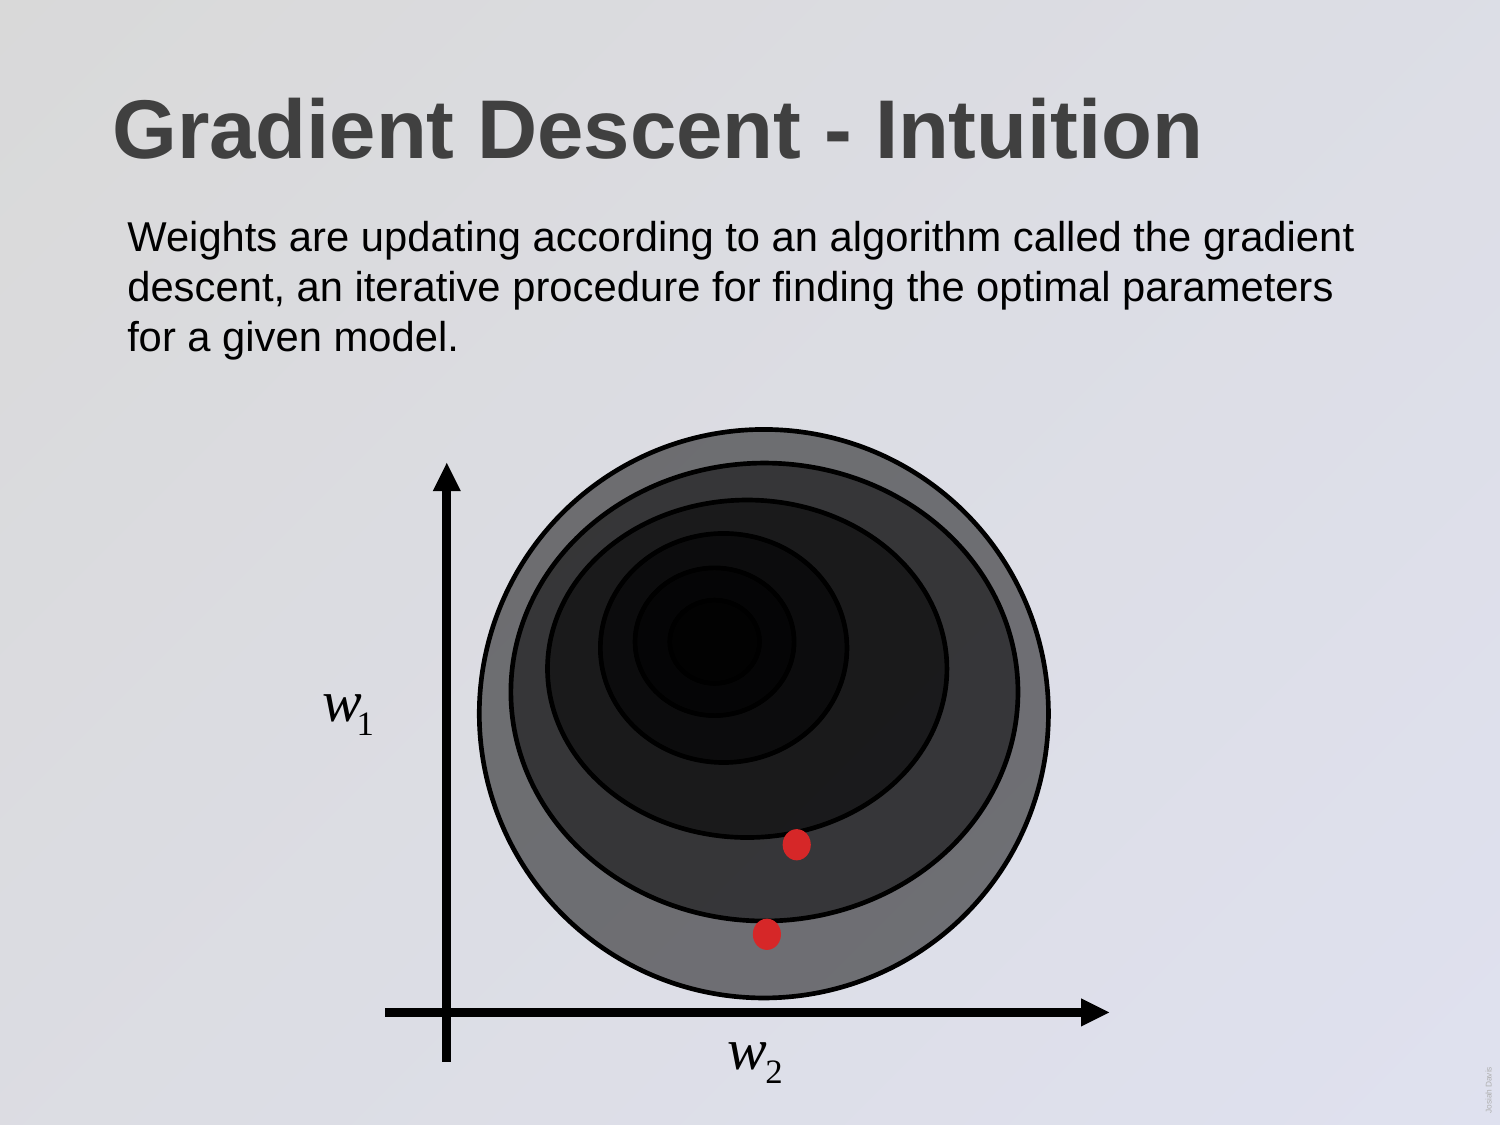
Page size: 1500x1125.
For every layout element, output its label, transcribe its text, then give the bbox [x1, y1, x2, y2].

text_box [717, 1010, 793, 1094]
text_box Weights are updating according to an algorithm called the gradient descent, an iterative procedure for finding the optimal parameters for a given model. [112, 202, 1403, 368]
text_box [312, 662, 383, 746]
text_box [479, 429, 1049, 998]
text_box [753, 919, 781, 950]
text_box [783, 829, 811, 860]
title Gradient Descent - Intuition [112, 115, 1403, 175]
